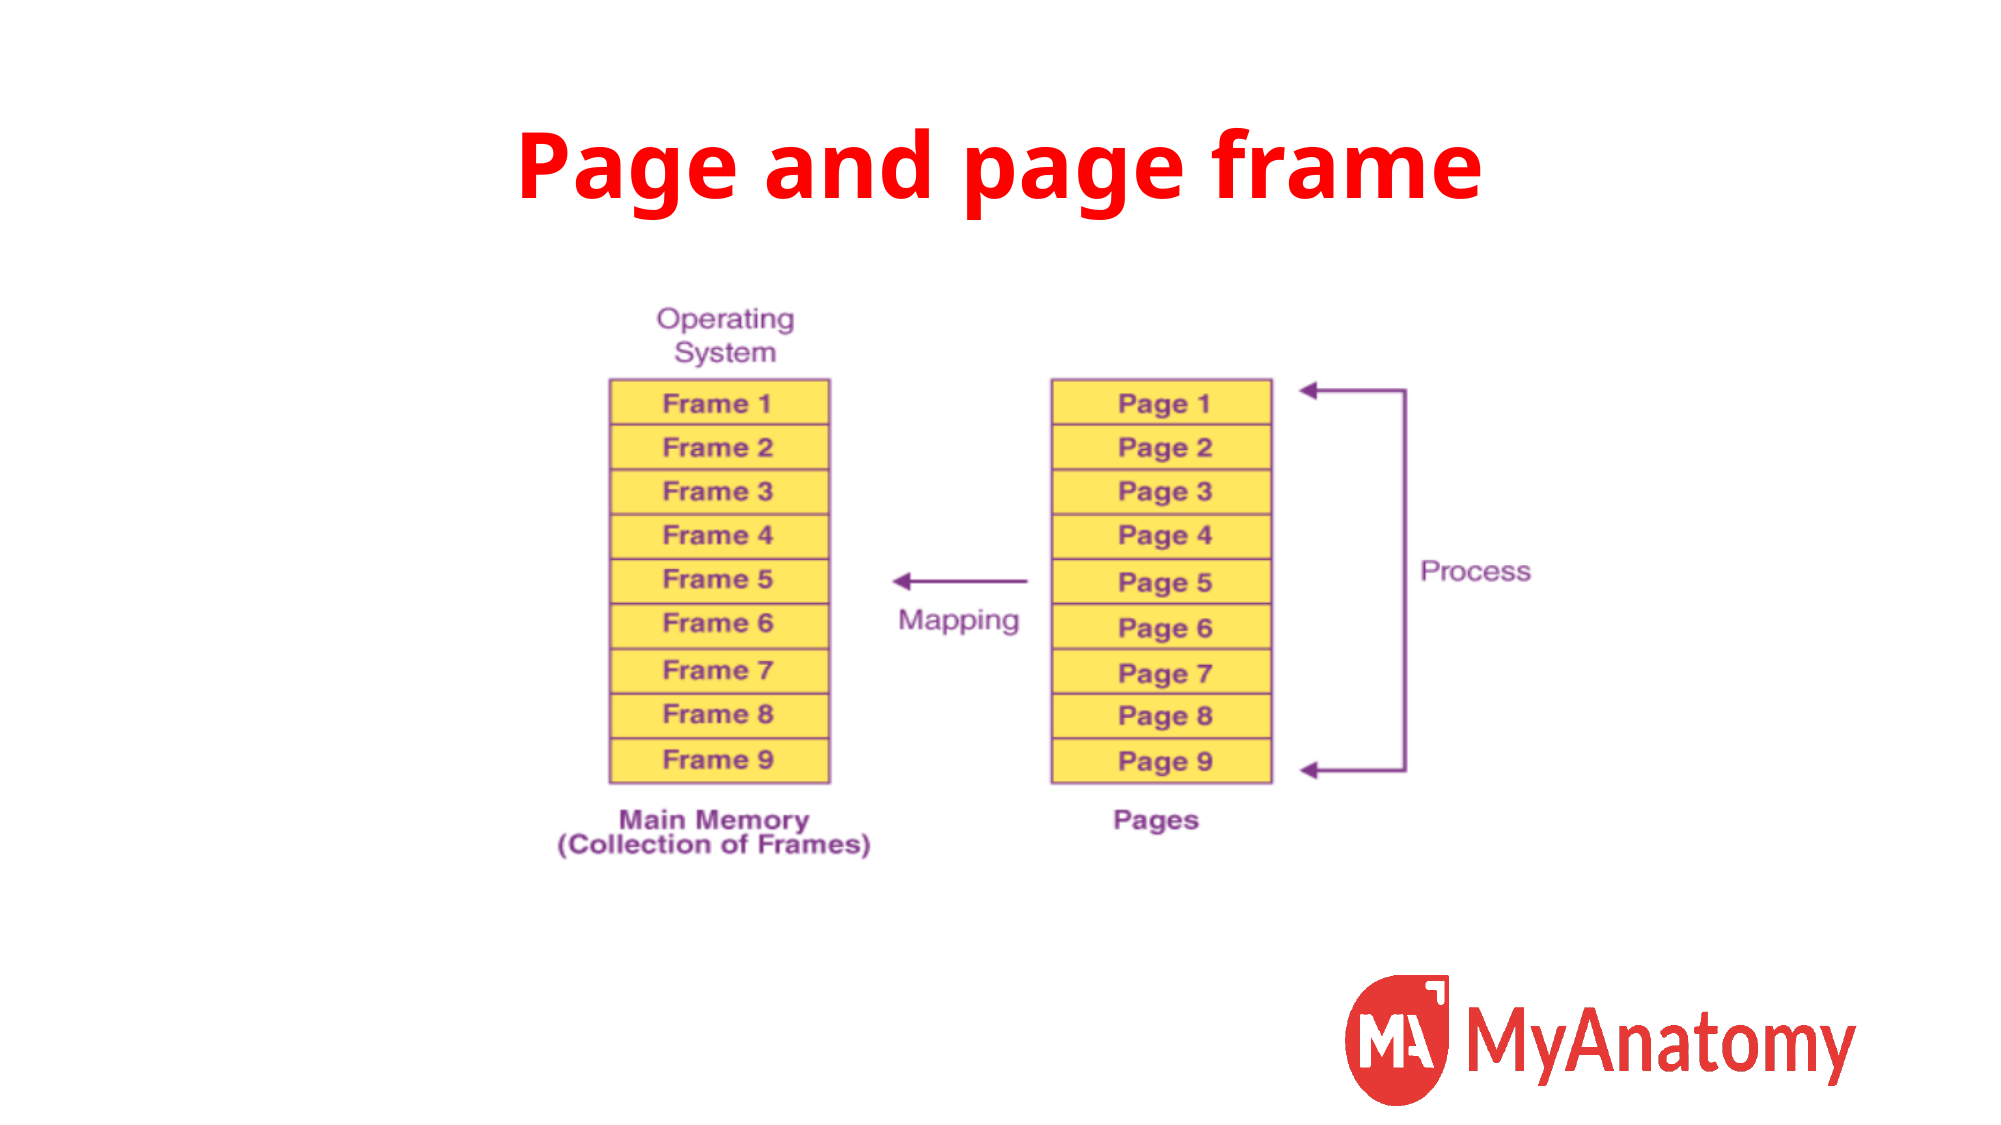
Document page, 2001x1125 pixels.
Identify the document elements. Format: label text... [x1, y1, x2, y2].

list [455, 277, 1562, 913]
title Page and page frame [137, 59, 1863, 278]
picture [1337, 932, 1863, 1125]
